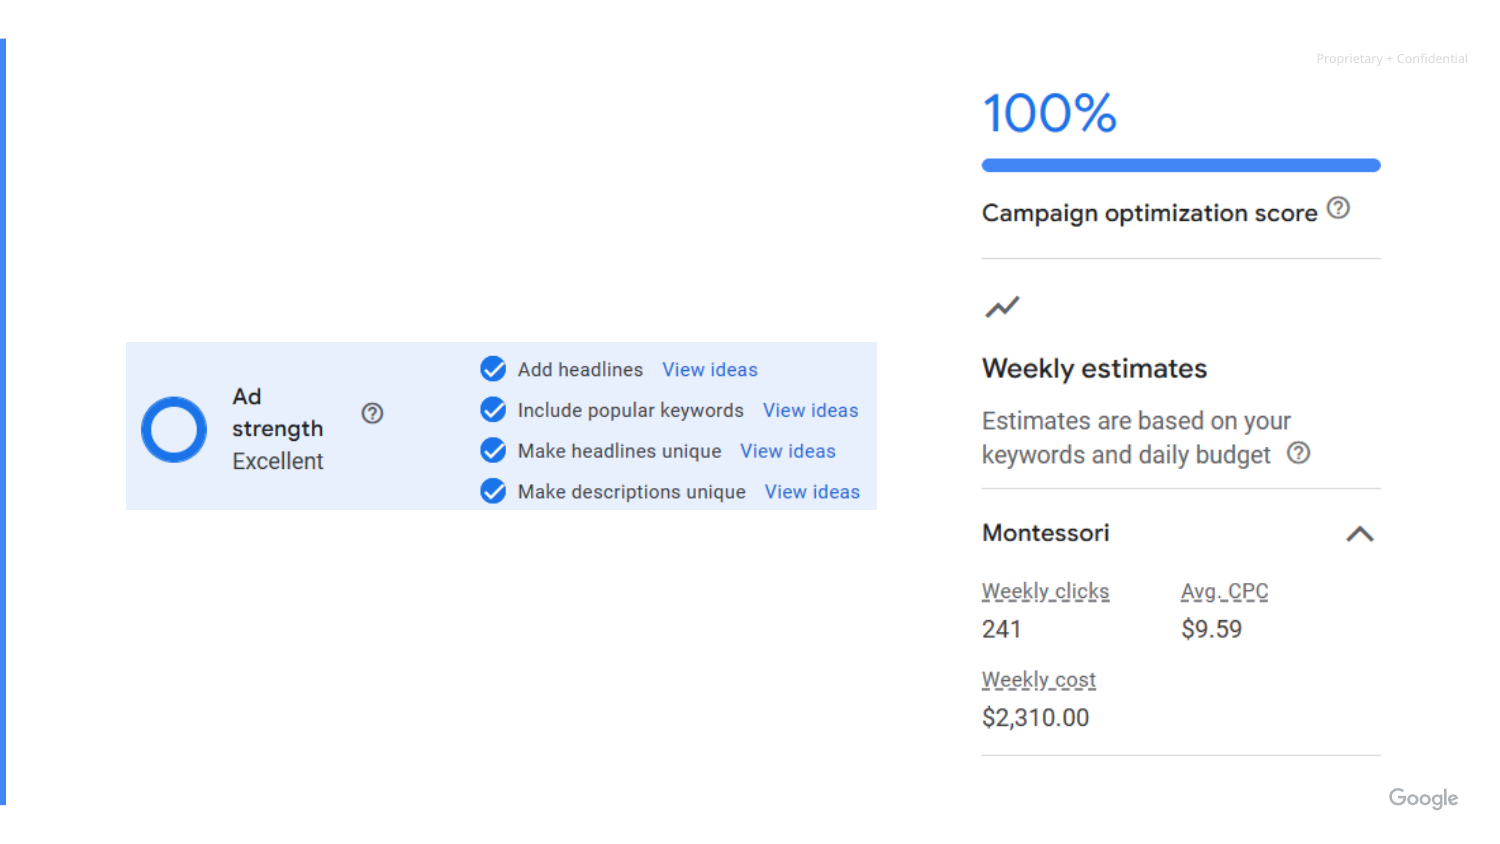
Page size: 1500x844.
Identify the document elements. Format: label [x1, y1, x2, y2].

picture [125, 342, 877, 511]
picture [967, 77, 1407, 779]
